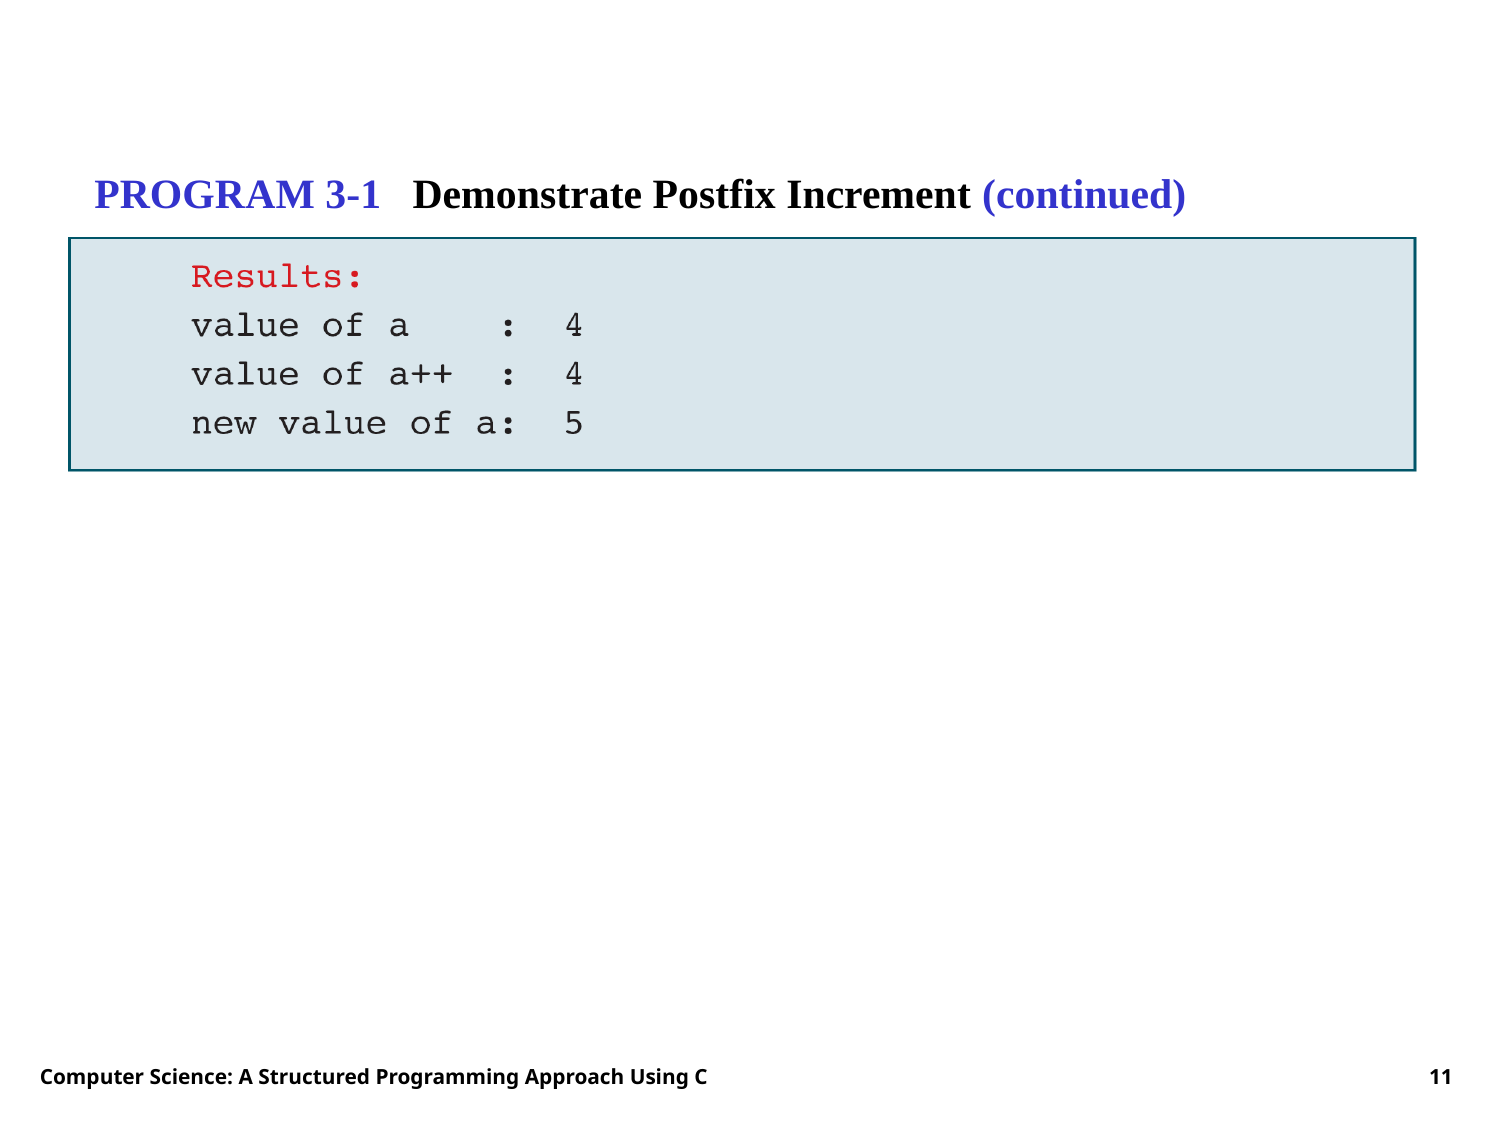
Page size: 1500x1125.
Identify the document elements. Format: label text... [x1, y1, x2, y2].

picture [72, 240, 1413, 468]
slide_number 11 [1154, 1023, 1468, 1100]
picture [49, 237, 1423, 484]
footer Computer Science: A Structured Programming Approach Using C [24, 1023, 876, 1100]
text_box PROGRAM 3-1 [79, 159, 397, 225]
text_box Demonstrate Postfix Increment (continued) [397, 159, 1202, 225]
